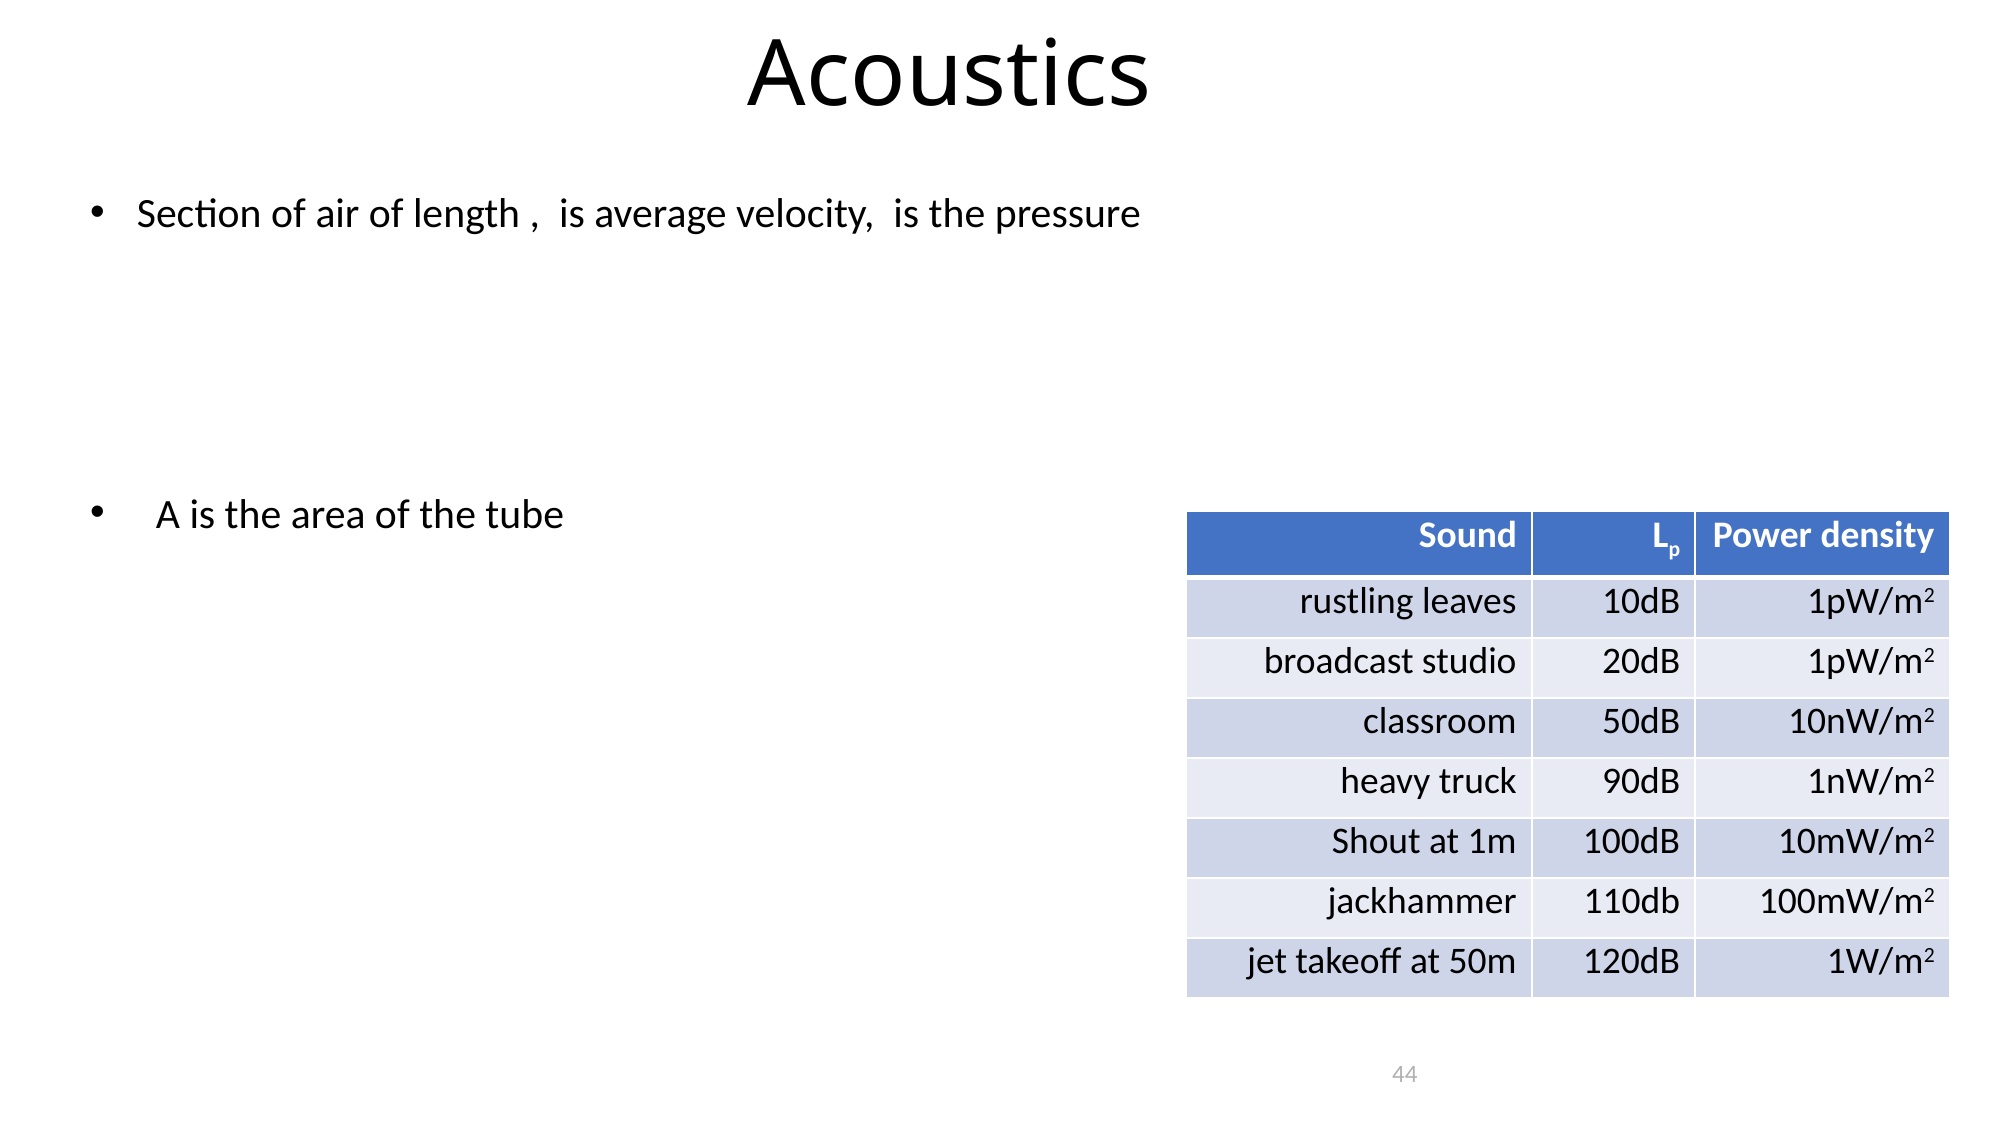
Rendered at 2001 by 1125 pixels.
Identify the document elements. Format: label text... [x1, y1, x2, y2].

table_cell Shout at 1m [1187, 819, 1531, 877]
table_header Sound [1187, 512, 1531, 575]
table_cell 110db [1533, 879, 1694, 937]
table_cell 1W/m2 [1696, 939, 1949, 997]
table_cell 1pW/m2 [1696, 639, 1949, 697]
table_cell rustling leaves [1187, 580, 1531, 637]
table_cell 100mW/m2 [1696, 879, 1949, 937]
table_cell 100dB [1533, 819, 1694, 877]
table_cell 10dB [1533, 580, 1694, 637]
table_cell 120dB [1533, 939, 1694, 997]
table_header Power density [1696, 512, 1949, 575]
table_cell 20dB [1533, 639, 1694, 697]
table_cell jet takeoff at 50m [1187, 939, 1531, 997]
table_cell 90dB [1533, 759, 1694, 817]
table_cell jackhammer [1187, 879, 1531, 937]
table_cell 10nW/m2 [1696, 699, 1949, 757]
table_header Lp [1533, 512, 1694, 575]
slide_number 44 [1074, 738, 1425, 1125]
table_cell 10mW/m2 [1696, 819, 1949, 877]
table_cell heavy truck [1187, 759, 1531, 817]
table_cell broadcast studio [1187, 639, 1531, 697]
table_cell 1nW/m2 [1696, 759, 1949, 817]
text_box Acoustics [33, 13, 1867, 124]
table_cell classroom [1187, 699, 1531, 757]
table_cell 1pW/m2 [1696, 580, 1949, 637]
table_cell 50dB [1533, 699, 1694, 757]
